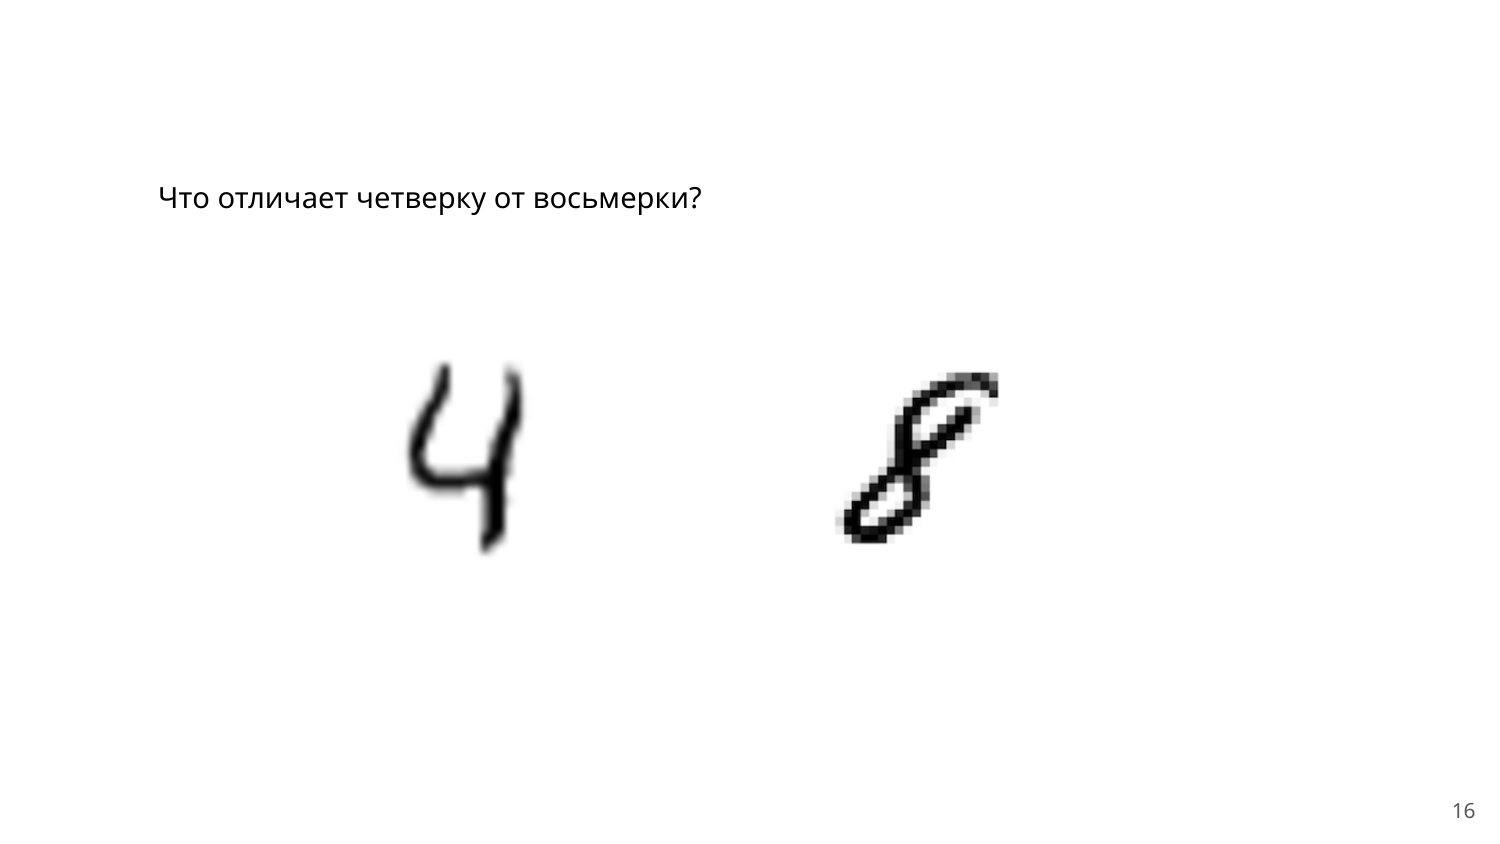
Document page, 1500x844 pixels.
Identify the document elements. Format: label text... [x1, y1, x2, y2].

slide_number ‹#› [1400, 779, 1491, 844]
picture [354, 317, 576, 581]
picture [803, 346, 1025, 567]
text_box Что отличает четверку от восьмерки? [143, 158, 888, 245]
